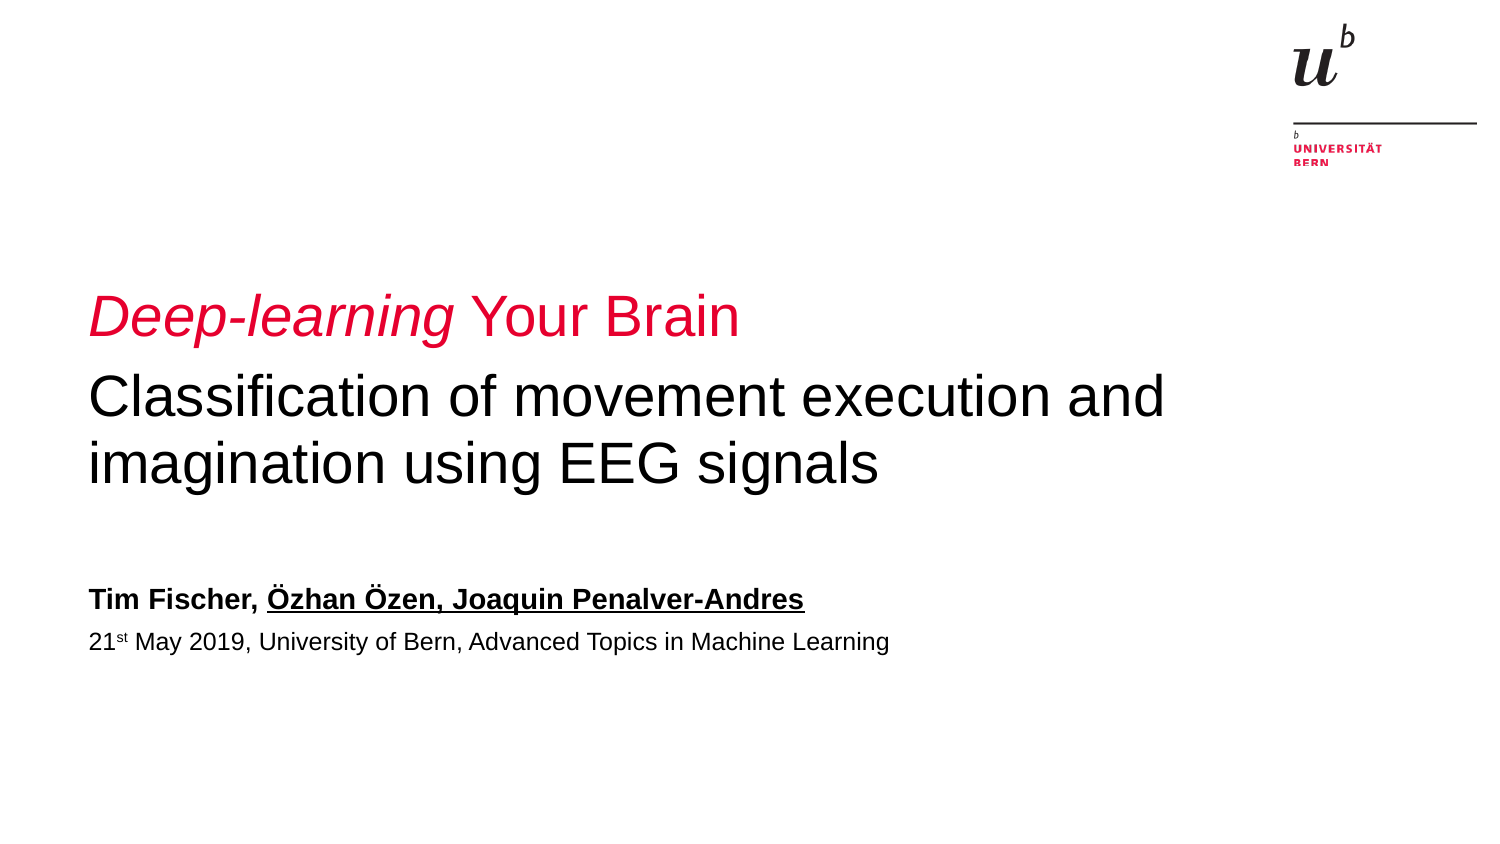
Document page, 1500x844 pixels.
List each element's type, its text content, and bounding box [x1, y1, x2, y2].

title Deep-learning Your Brain [88, 200, 1241, 348]
list Classification of movement execution and imagination using EEG signals [88, 361, 1388, 509]
list Tim Fischer, Özhan Özen, Joaquin Penalver-Andres [88, 584, 1241, 612]
list 21st May 2019, University of Bern, Advanced Topics in Machine Learning [88, 628, 1241, 657]
